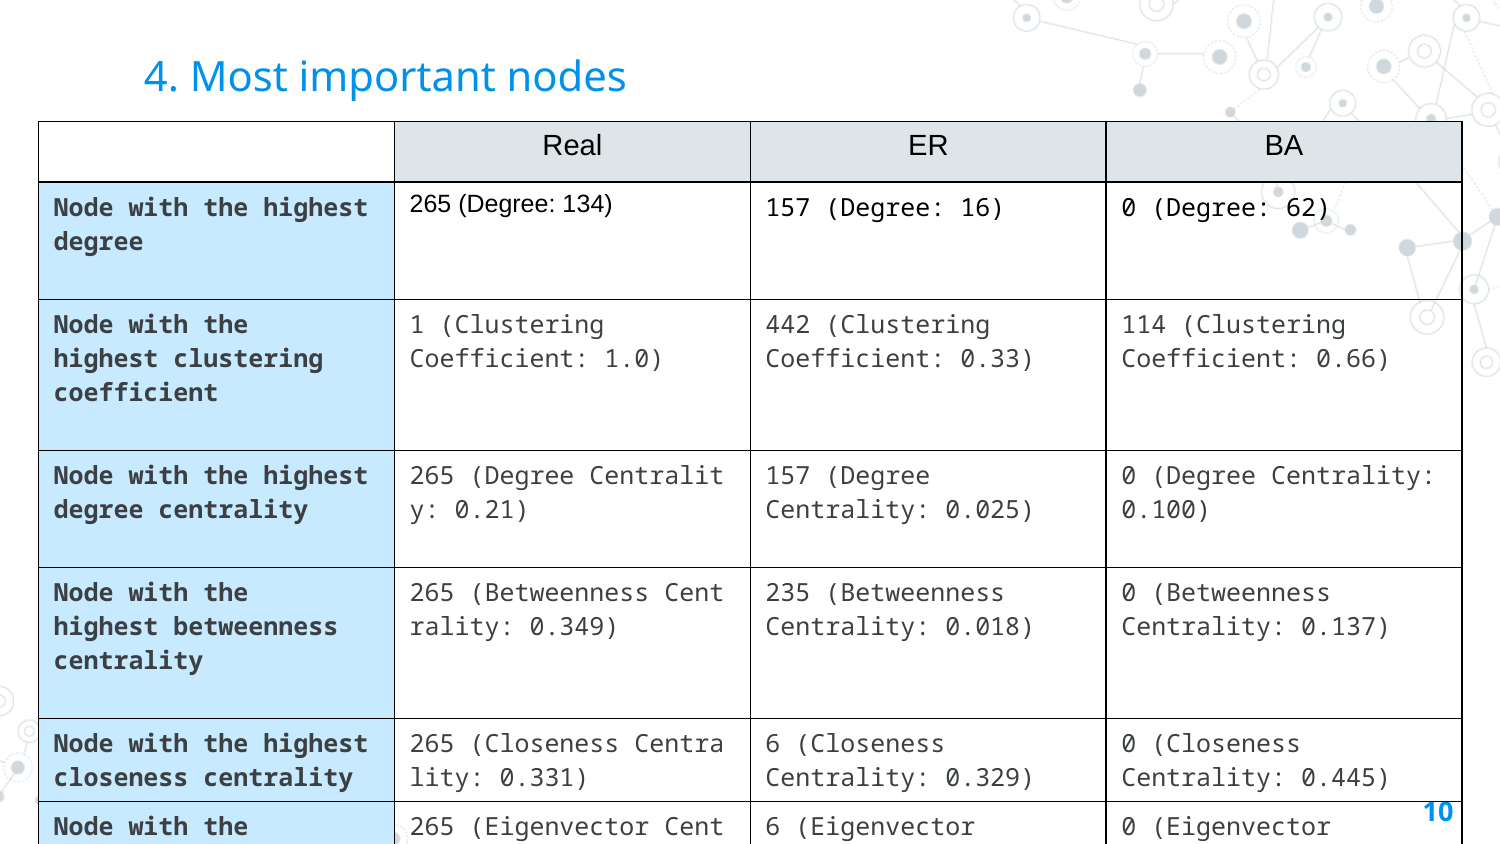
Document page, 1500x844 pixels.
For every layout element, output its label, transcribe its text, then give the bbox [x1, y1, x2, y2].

table_cell Node with the highest closeness centrality [39, 719, 394, 801]
slide_number 10 [1463, 779, 1469, 844]
table_cell 6 (Eigenvector Centrality: 0.116) [751, 802, 1105, 844]
table_cell 0 (Closeness Centrality: 0.445) [1107, 719, 1461, 801]
table_cell Node with the highest degree centrality [39, 451, 394, 567]
table_cell 265 (Betweenness Centrality: 0.349) [395, 568, 750, 718]
picture [0, 0, 1500, 844]
table_cell 0 (Betweenness Centrality: 0.137) [1107, 568, 1461, 718]
table_cell Node with the highest eigenvector centrality [39, 802, 394, 844]
table_cell 157 (Degree: 16) [751, 183, 1105, 299]
table_cell 1 (Clustering Coefficient: 1.0) [395, 300, 750, 450]
table_cell Node with the highest degree [39, 183, 394, 299]
table_header [39, 122, 394, 181]
table_cell 114 (Clustering Coefficient: 0.66) [1107, 300, 1461, 450]
table_cell 0 (Degree Centrality: 0.100) [1107, 451, 1461, 567]
table_header ER [751, 122, 1105, 181]
table_cell 157 (Degree Centrality: 0.025) [751, 451, 1105, 567]
table_cell 265 (Degree: 134) [395, 183, 750, 299]
table_cell 6 (Closeness Centrality: 0.329) [751, 719, 1105, 801]
table_header BA [1107, 122, 1461, 181]
table_cell Node with the highest clustering coefficient [39, 300, 394, 450]
table_cell 265 (Degree Centrality: 0.21) [395, 451, 750, 567]
table_cell 265 (Eigenvector Centrality: 0.325) [395, 802, 750, 844]
table_cell 0 (Eigenvector Centrality: 0.353) [1107, 802, 1461, 844]
table_cell 265 (Closeness Centrality: 0.331) [395, 719, 750, 801]
table_cell 442 (Clustering Coefficient: 0.33) [751, 300, 1105, 450]
table_cell Node with the highest betweenness centrality [39, 568, 394, 718]
title 4. Most important nodes [128, 0, 1372, 115]
table_cell 0 (Degree: 62) [1107, 183, 1461, 299]
table_header Real [395, 122, 750, 181]
table_cell 235 (Betweenness Centrality: 0.018) [751, 568, 1105, 718]
